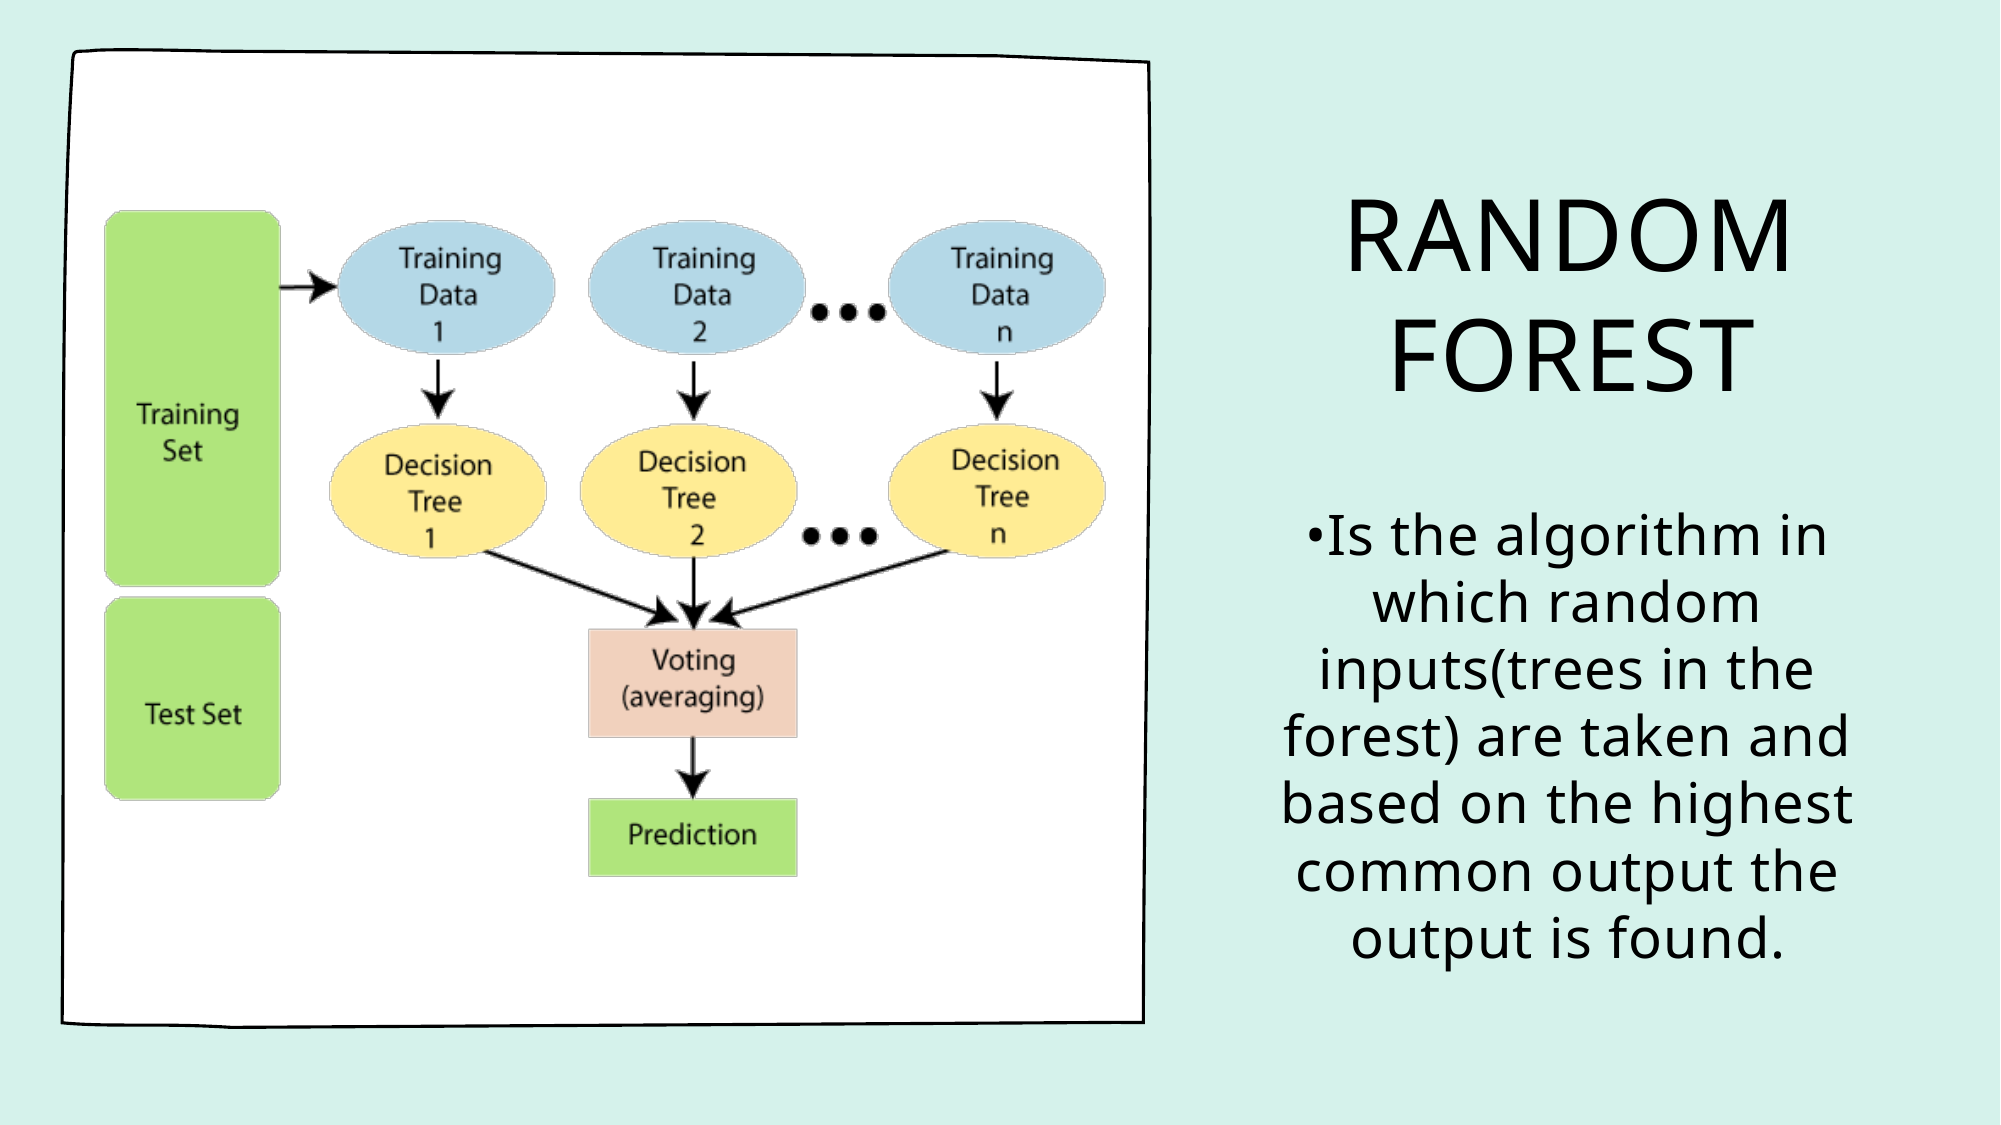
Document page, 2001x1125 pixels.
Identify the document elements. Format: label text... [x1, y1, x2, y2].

text_box [0, 0, 2000, 1125]
list •Is the algorithm in which random inputs(trees in the forest) are taken and based on the highest common output the output is found. [1258, 491, 1878, 1020]
title Random forest [1258, 122, 1884, 461]
text_box [61, 48, 1152, 1029]
picture [98, 204, 1114, 882]
